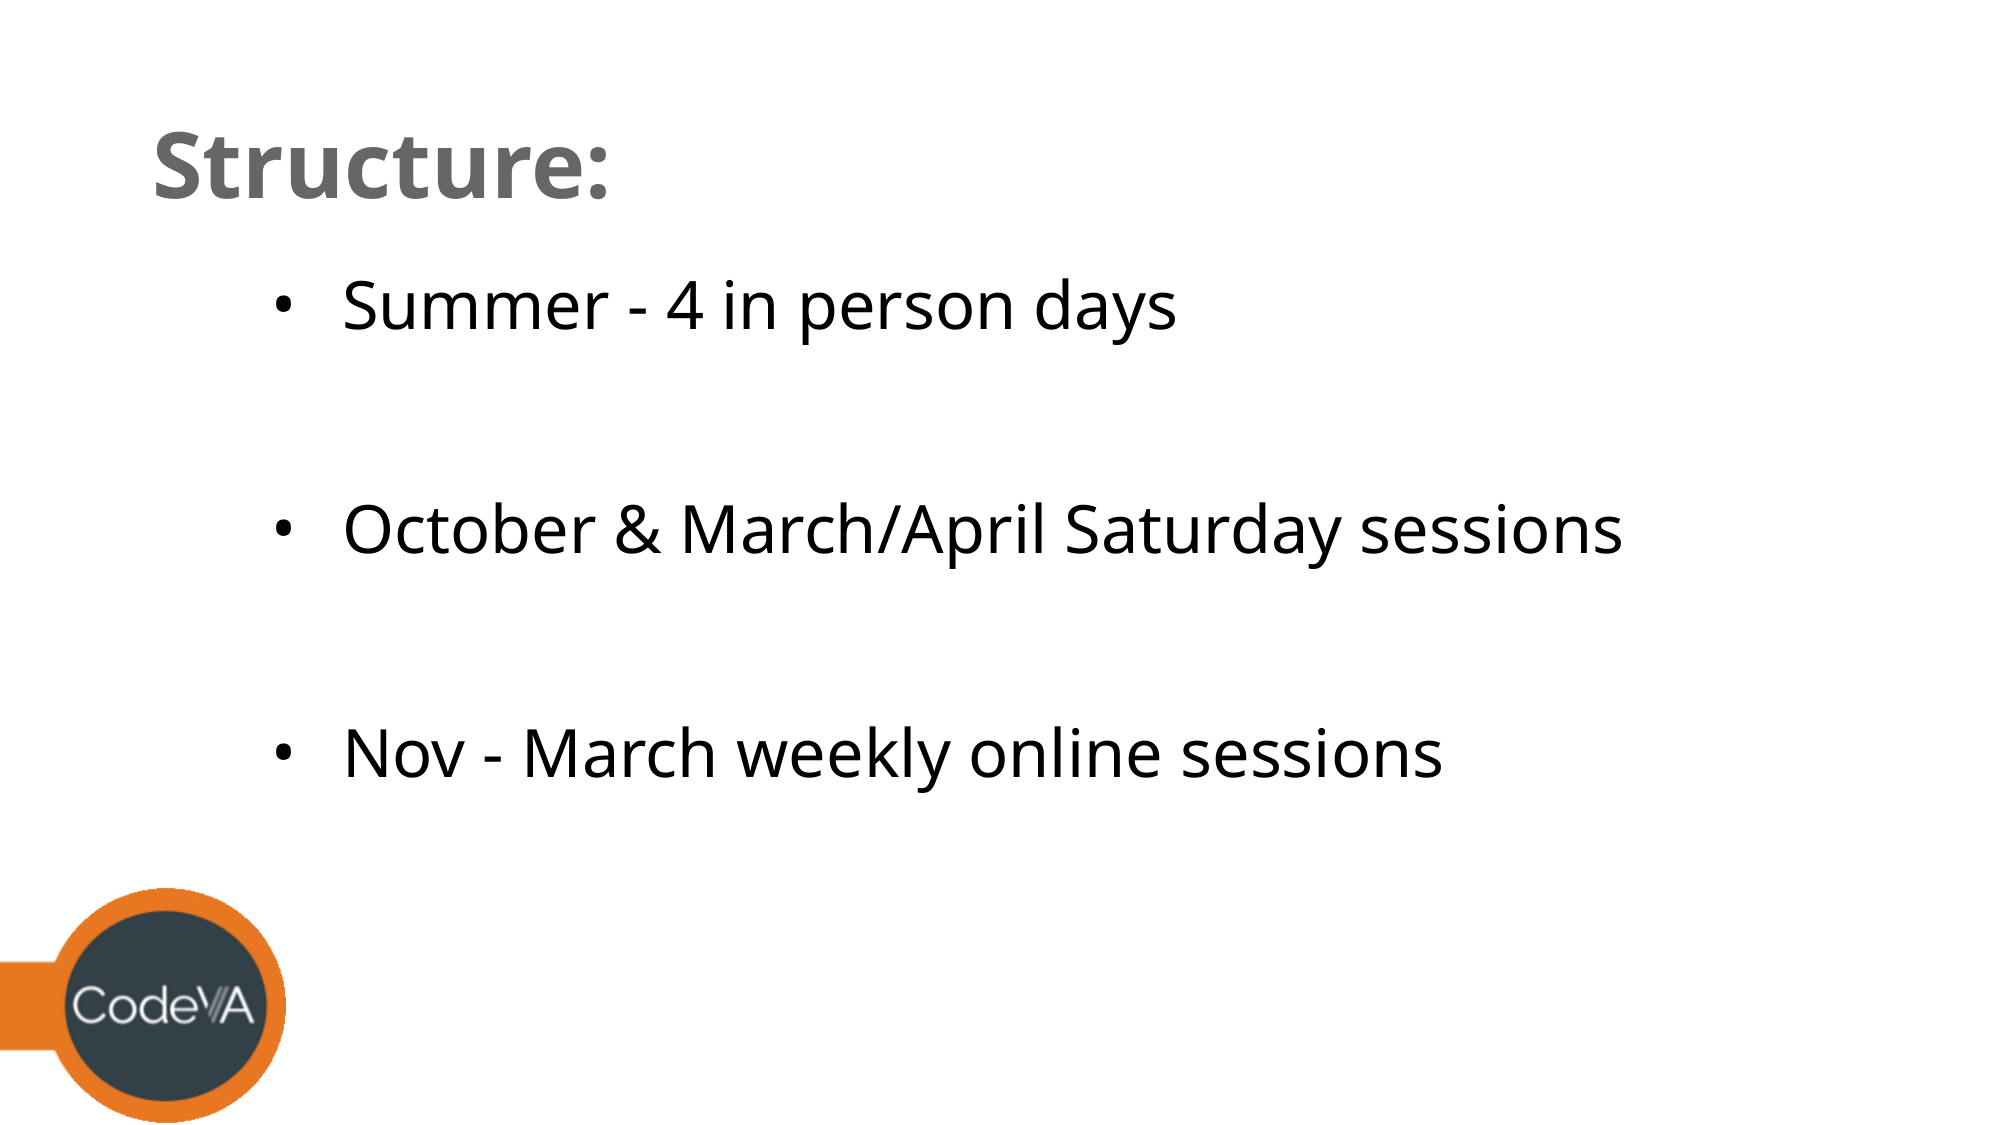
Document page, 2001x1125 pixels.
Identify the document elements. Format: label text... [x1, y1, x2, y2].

list Summer - 4 in person days October & March/April Saturday sessions Nov - March weekly online sessions [252, 236, 1947, 1046]
title Structure: [137, 59, 1863, 278]
picture [0, 885, 286, 1125]
